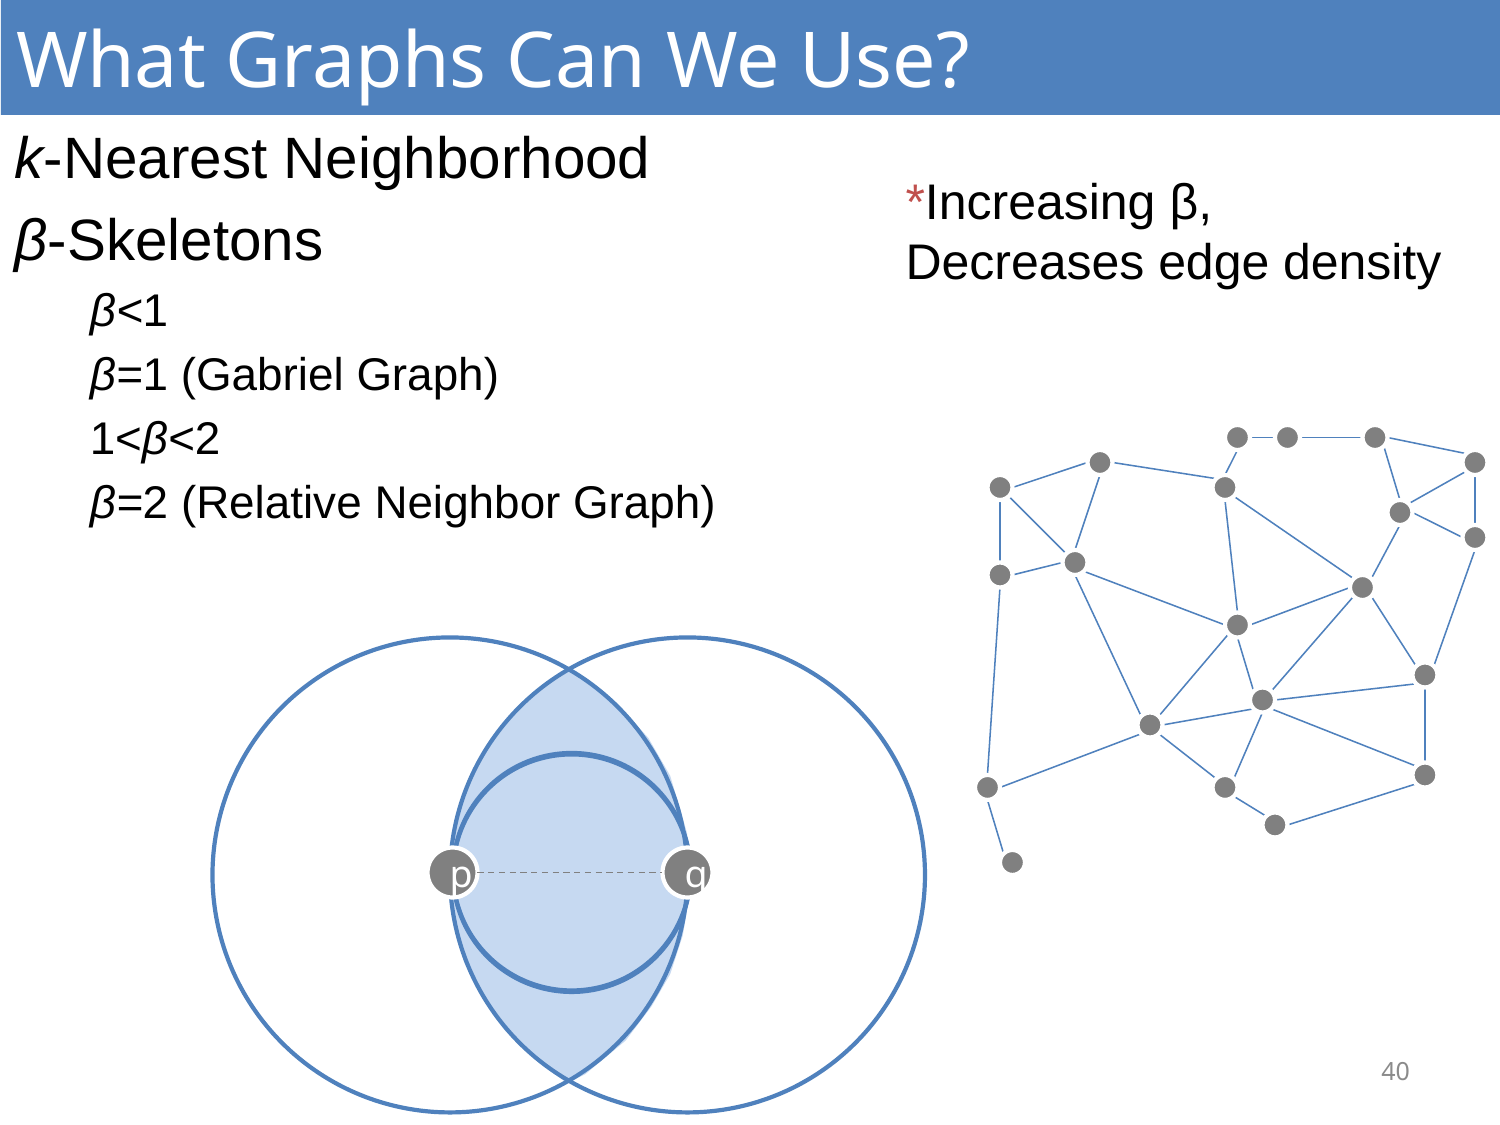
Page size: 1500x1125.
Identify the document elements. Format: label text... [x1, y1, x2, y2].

text_box *Increasing β, Decreases edge density [890, 162, 1457, 298]
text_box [974, 424, 1488, 876]
text_box k-Nearest Neighborhood β-Skeletons β<1 β=1 (Gabriel Graph) 1<β<2 β=2 (Relative Neighbor Graph) [0, 115, 1500, 606]
text_box [453, 750, 690, 872]
text_box [454, 880, 690, 993]
text_box [210, 635, 568, 1115]
text_box q [660, 845, 715, 900]
text_box [449, 635, 928, 1115]
text_box What Graphs Can We Use? [0, 0, 1500, 115]
slide_number 40 [1074, 1042, 1425, 1103]
text_box p [425, 845, 480, 900]
